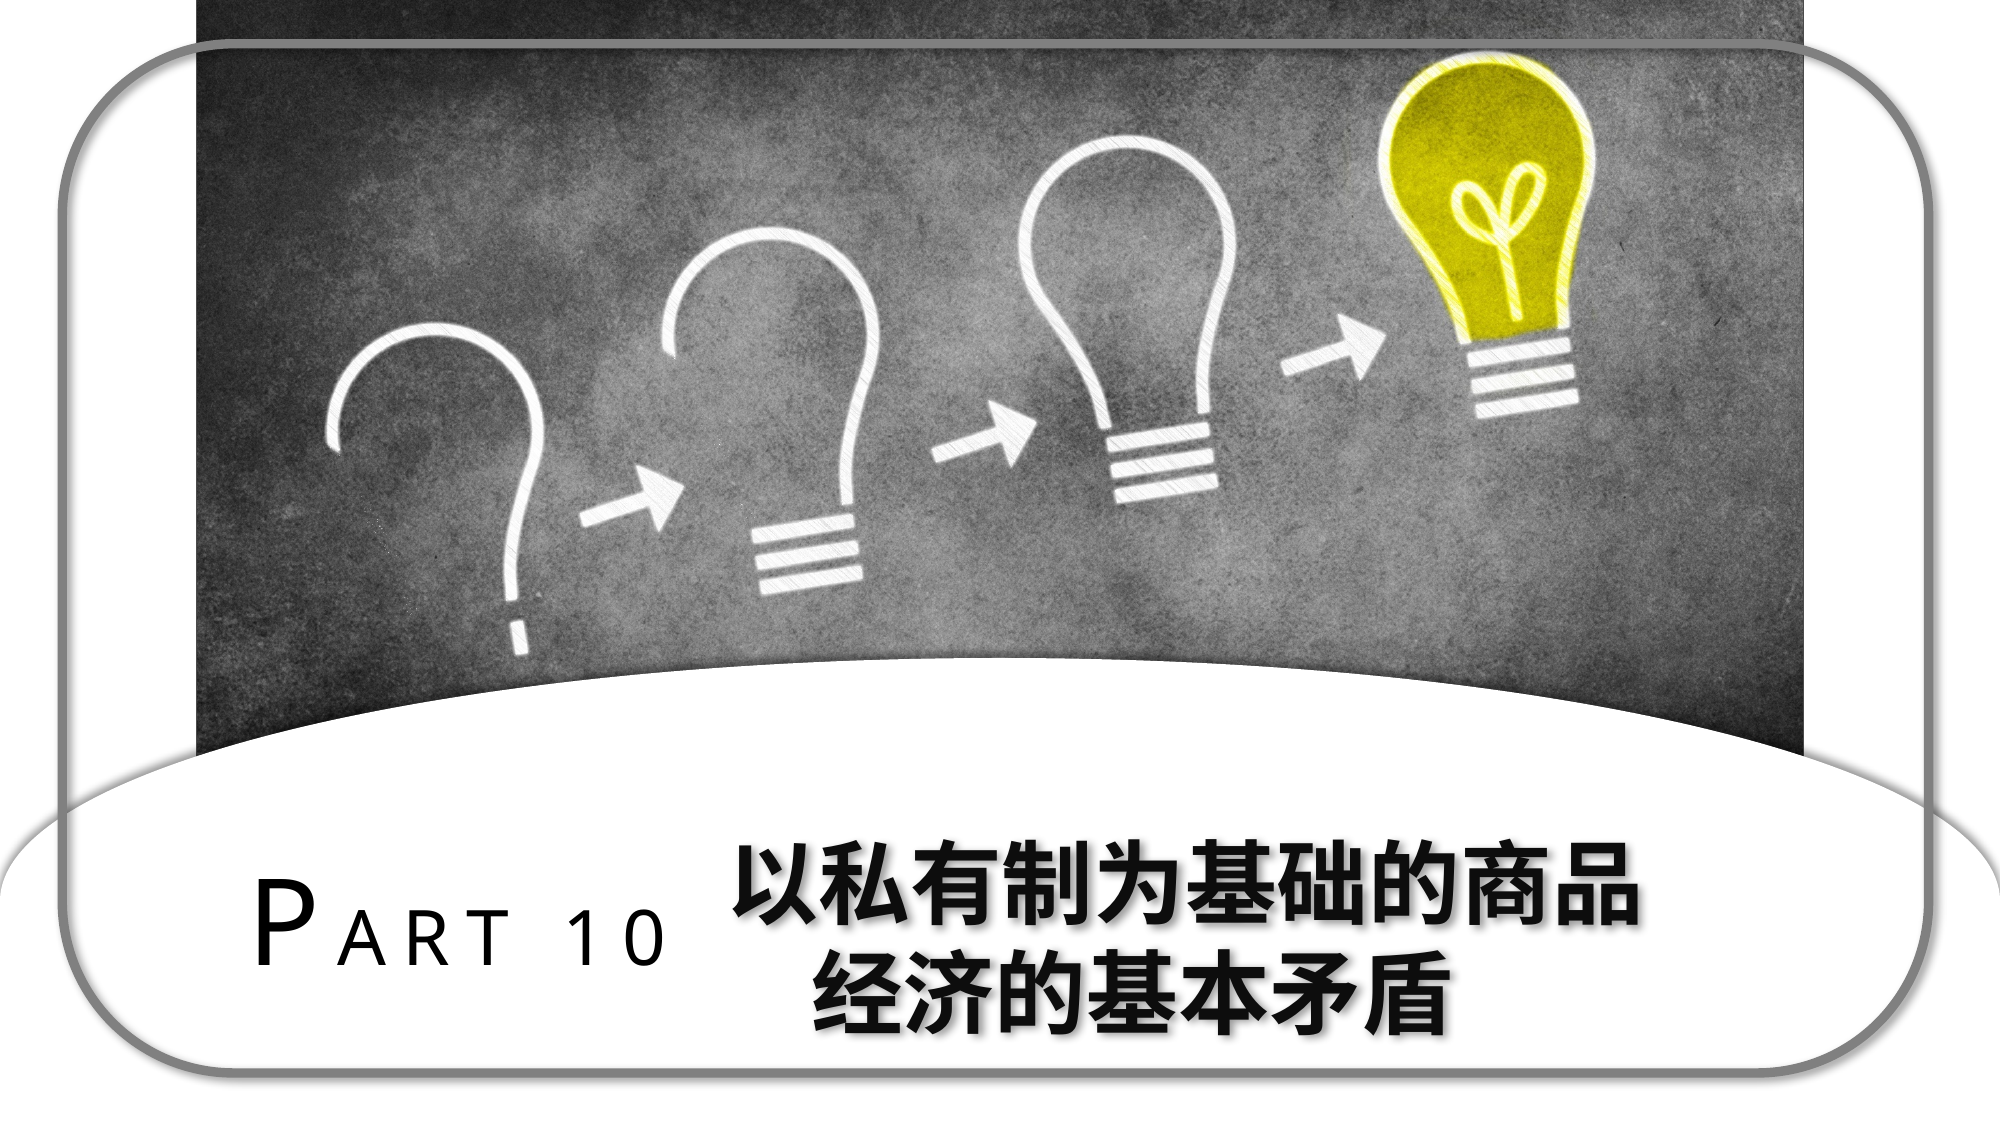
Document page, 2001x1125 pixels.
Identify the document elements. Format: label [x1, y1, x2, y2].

text_box [0, 816, 2000, 1125]
picture [196, 0, 1804, 884]
text_box [61, 46, 1930, 1075]
